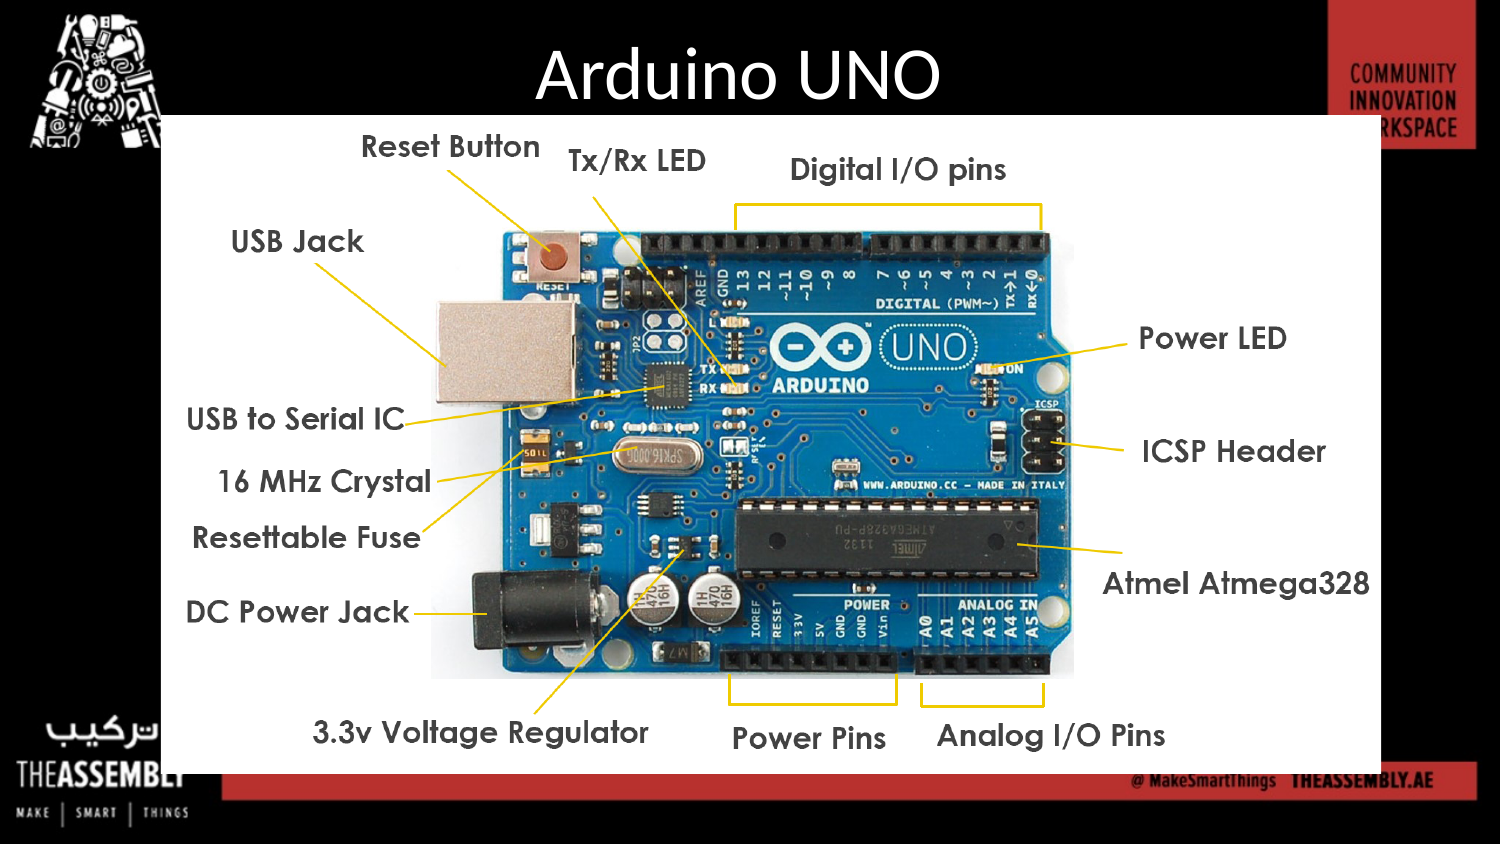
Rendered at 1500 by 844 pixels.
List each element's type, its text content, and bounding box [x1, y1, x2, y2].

text_box Arduino UNO [64, 0, 1415, 140]
picture [0, 0, 1500, 844]
